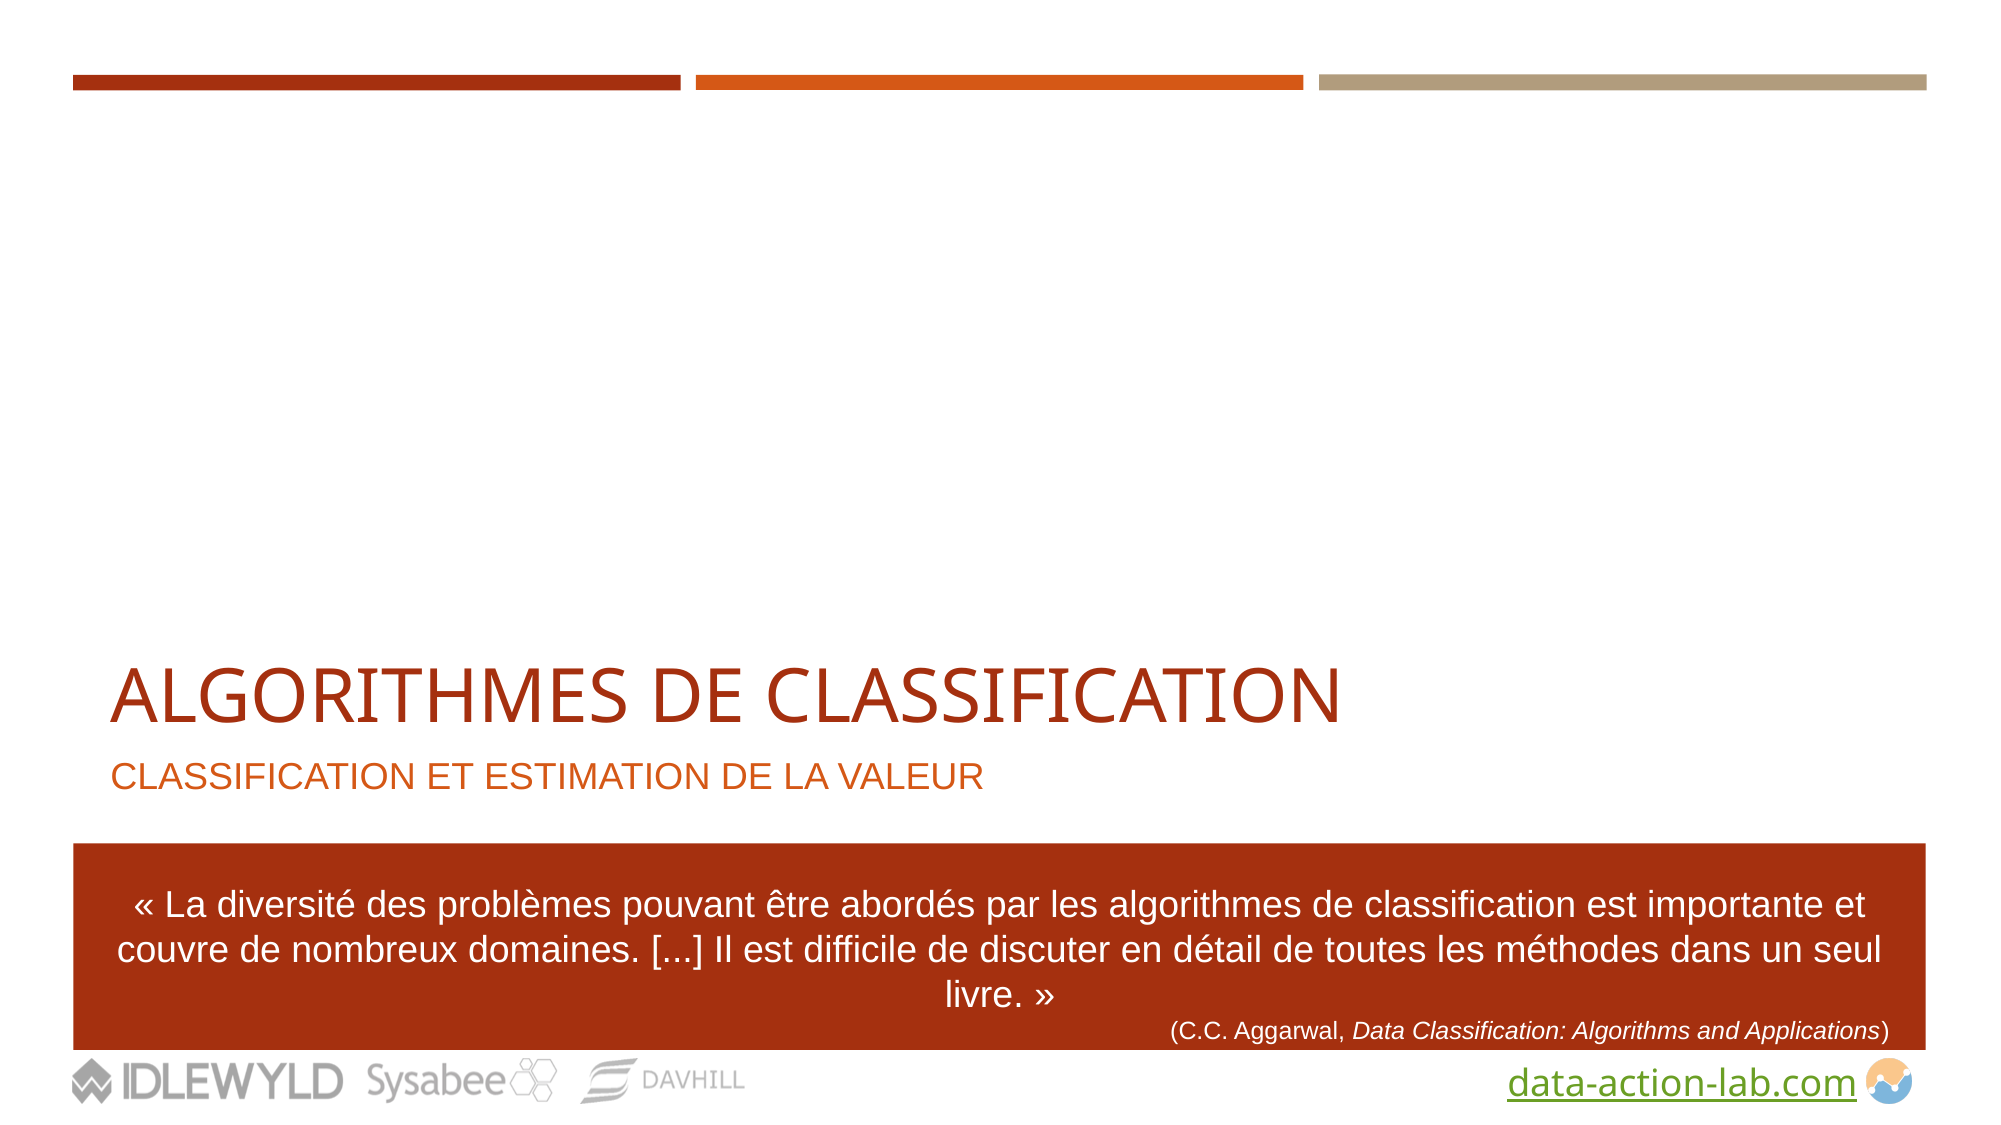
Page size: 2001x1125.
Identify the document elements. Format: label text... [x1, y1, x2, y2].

list CLASSIFICATION ET ESTIMATION DE LA VALEUR [95, 744, 1905, 844]
text_box « La diversité des problèmes pouvant être abordés par les algorithmes de classification est importante et couvre de nombreux domaines. [...] Il est difficile de discuter en détail de toutes les méthodes dans un seul livre. » (C.C. Aggarwal, Data Classification: Algorithms and Applications) [95, 872, 1905, 1009]
title ALGORITHMES DE CLASSIFICATION [95, 499, 1905, 744]
picture [72, 1058, 745, 1104]
